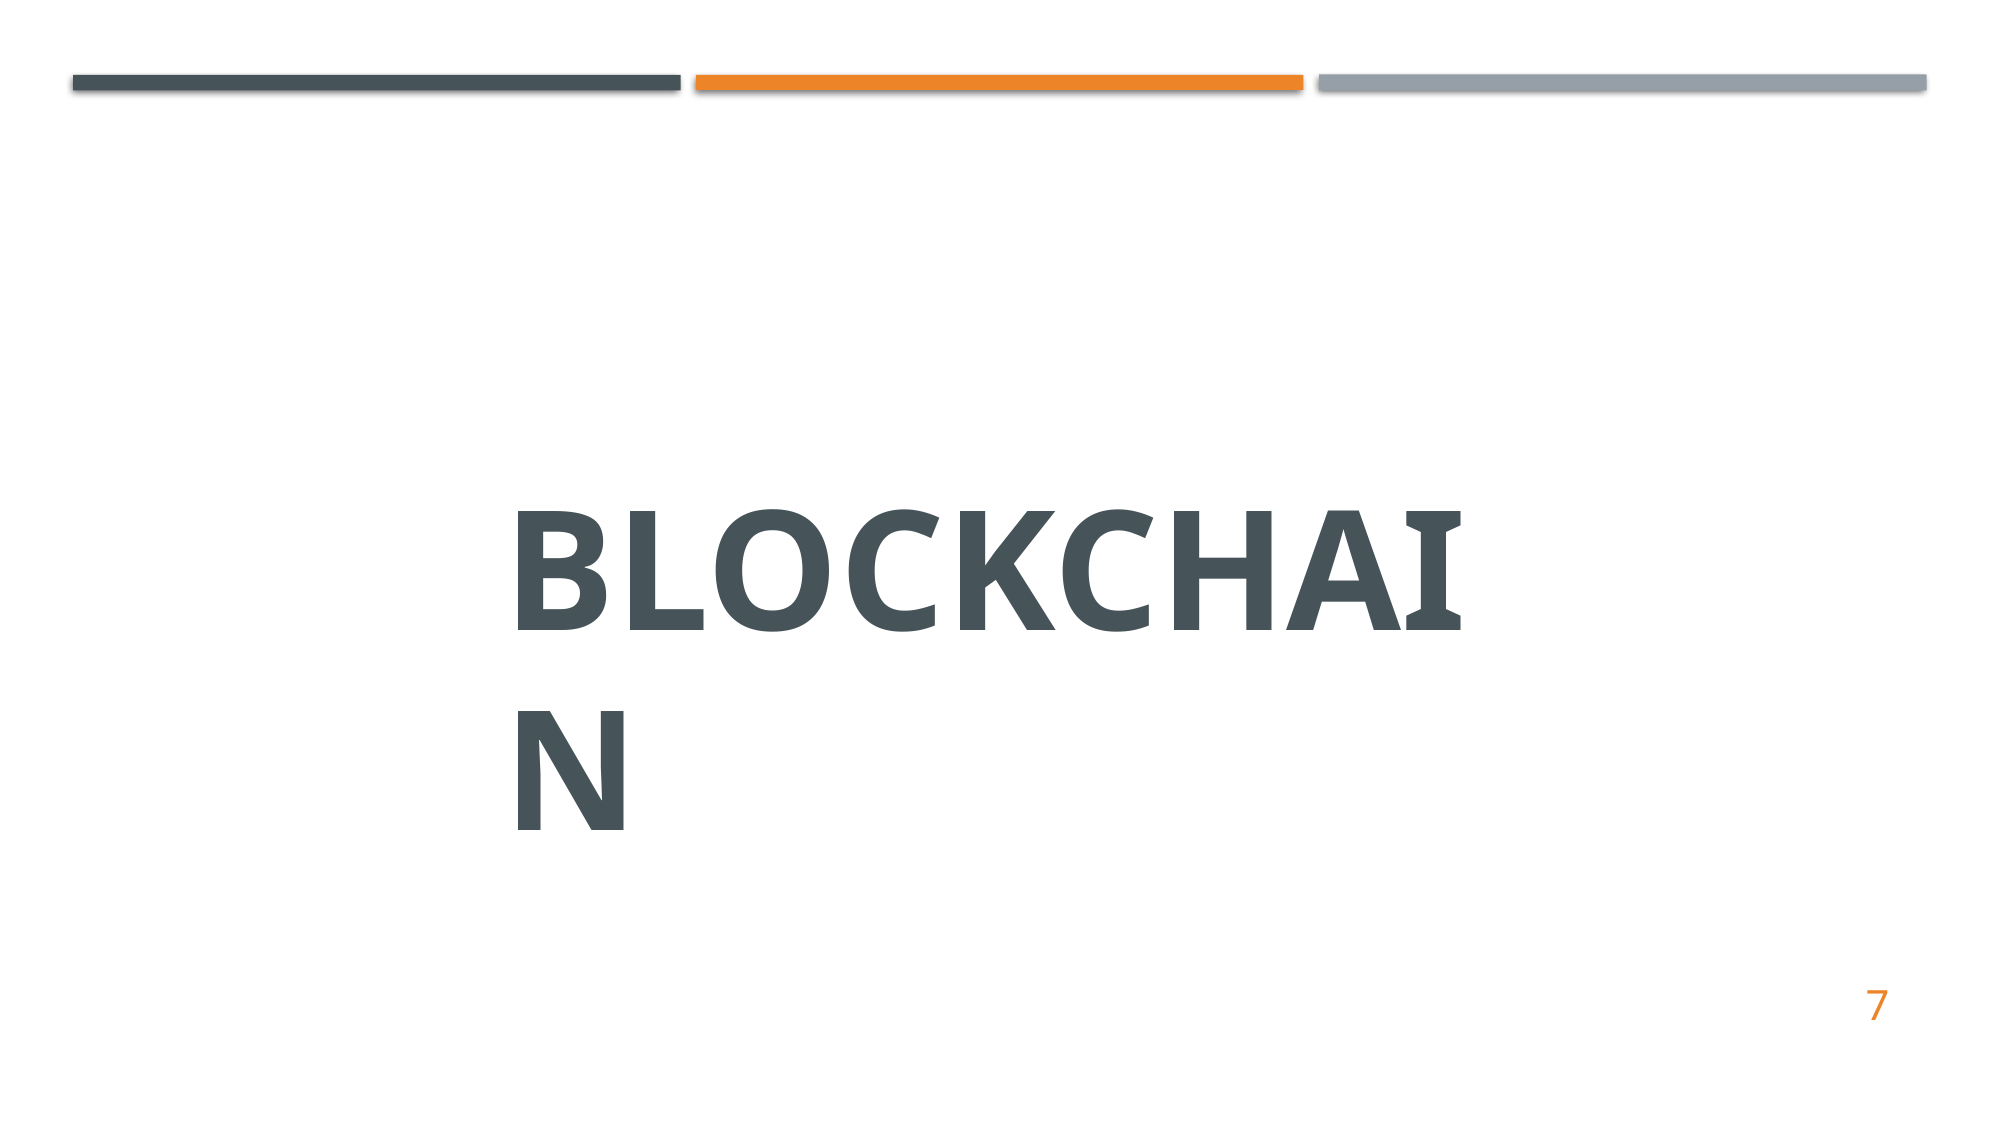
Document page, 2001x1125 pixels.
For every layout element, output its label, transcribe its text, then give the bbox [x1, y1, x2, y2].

slide_number 7 [1732, 977, 1905, 1037]
text_box Blockchain [489, 456, 1511, 669]
